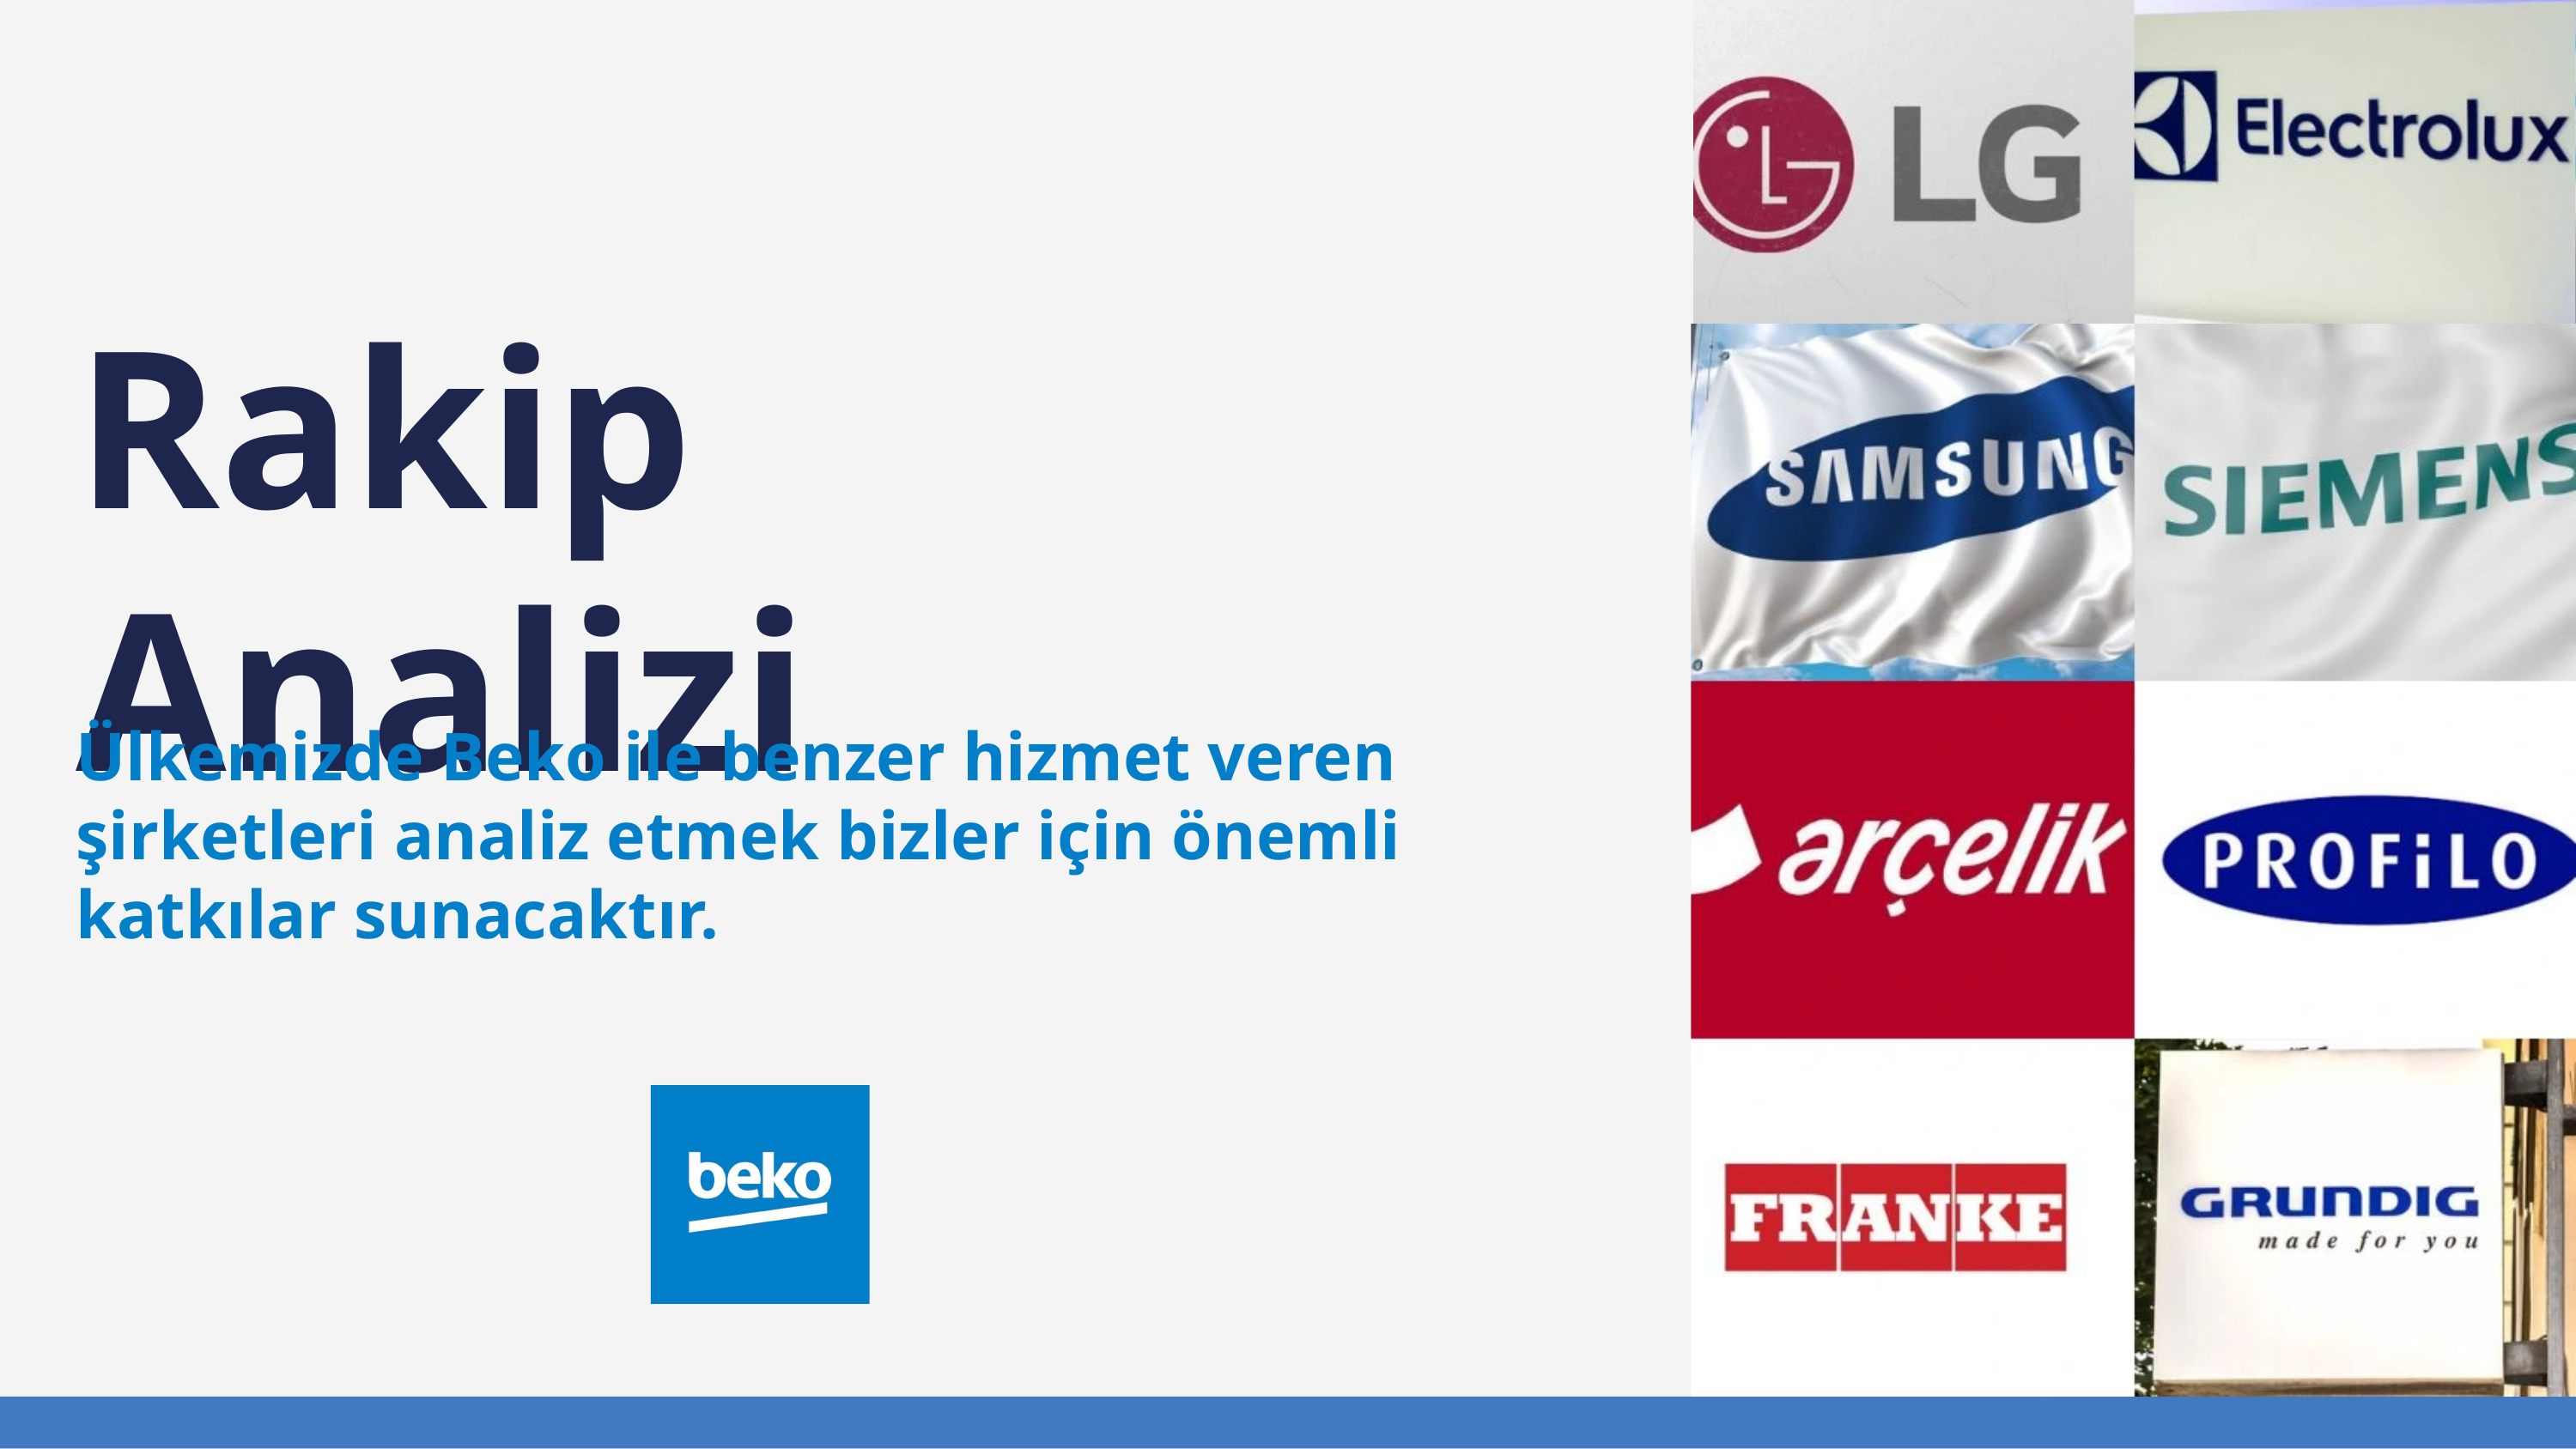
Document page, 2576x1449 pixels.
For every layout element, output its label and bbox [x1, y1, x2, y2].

text_box [1693, 0, 2576, 324]
text_box [650, 1085, 870, 1304]
text_box [1691, 324, 2576, 1397]
text_box [0, 1396, 2576, 1449]
text_box [76, 289, 1413, 949]
